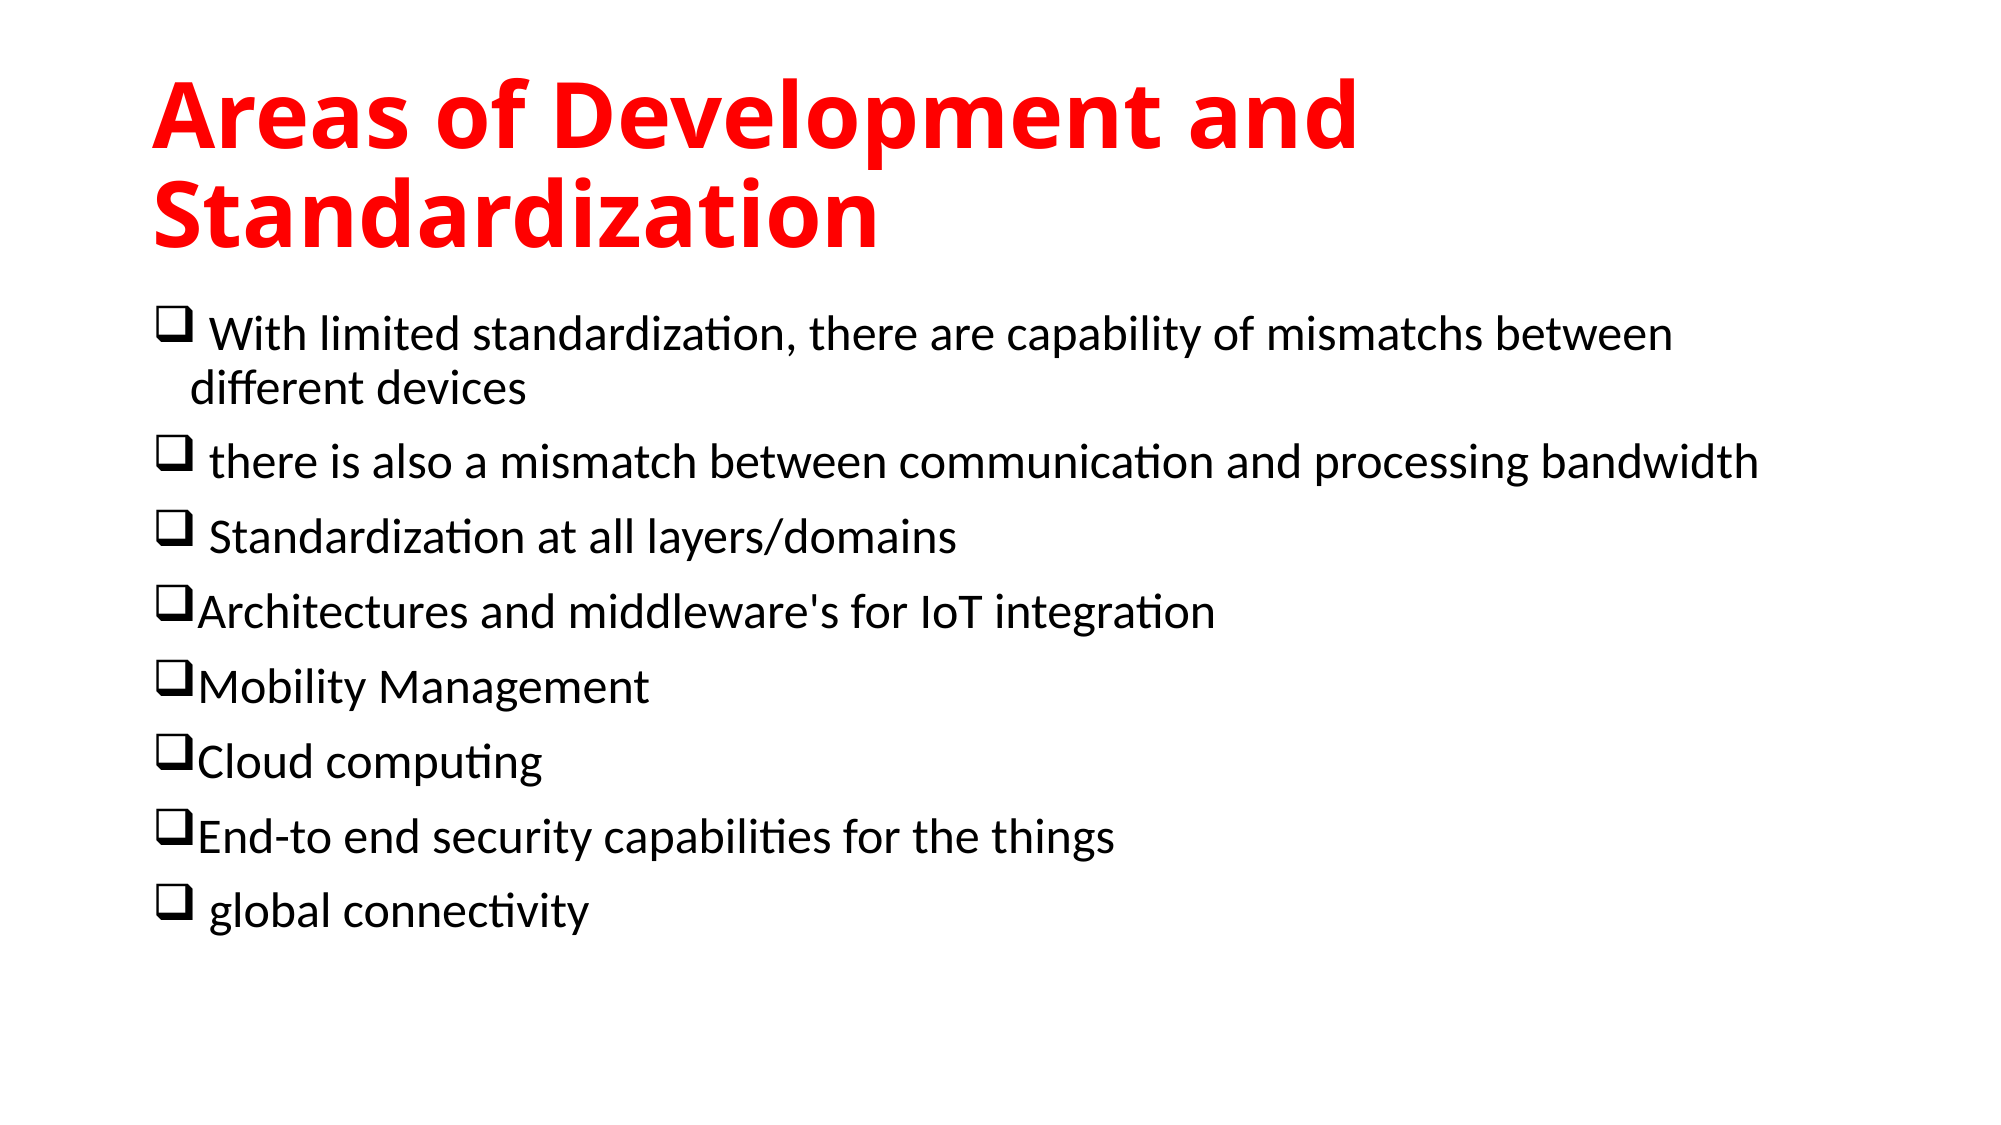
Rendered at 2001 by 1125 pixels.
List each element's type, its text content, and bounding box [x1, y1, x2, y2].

list With limited standardization, there are capability of mismatchs between different devices there is also a mismatch between communication and processing bandwidth Standardization at all layers/domains Architectures and middleware's for IoT integration Mobility Management Cloud computing End-to end security capabilities for the things global connectivity [137, 299, 1863, 1014]
title Areas of Development and Standardization [137, 59, 1863, 278]
